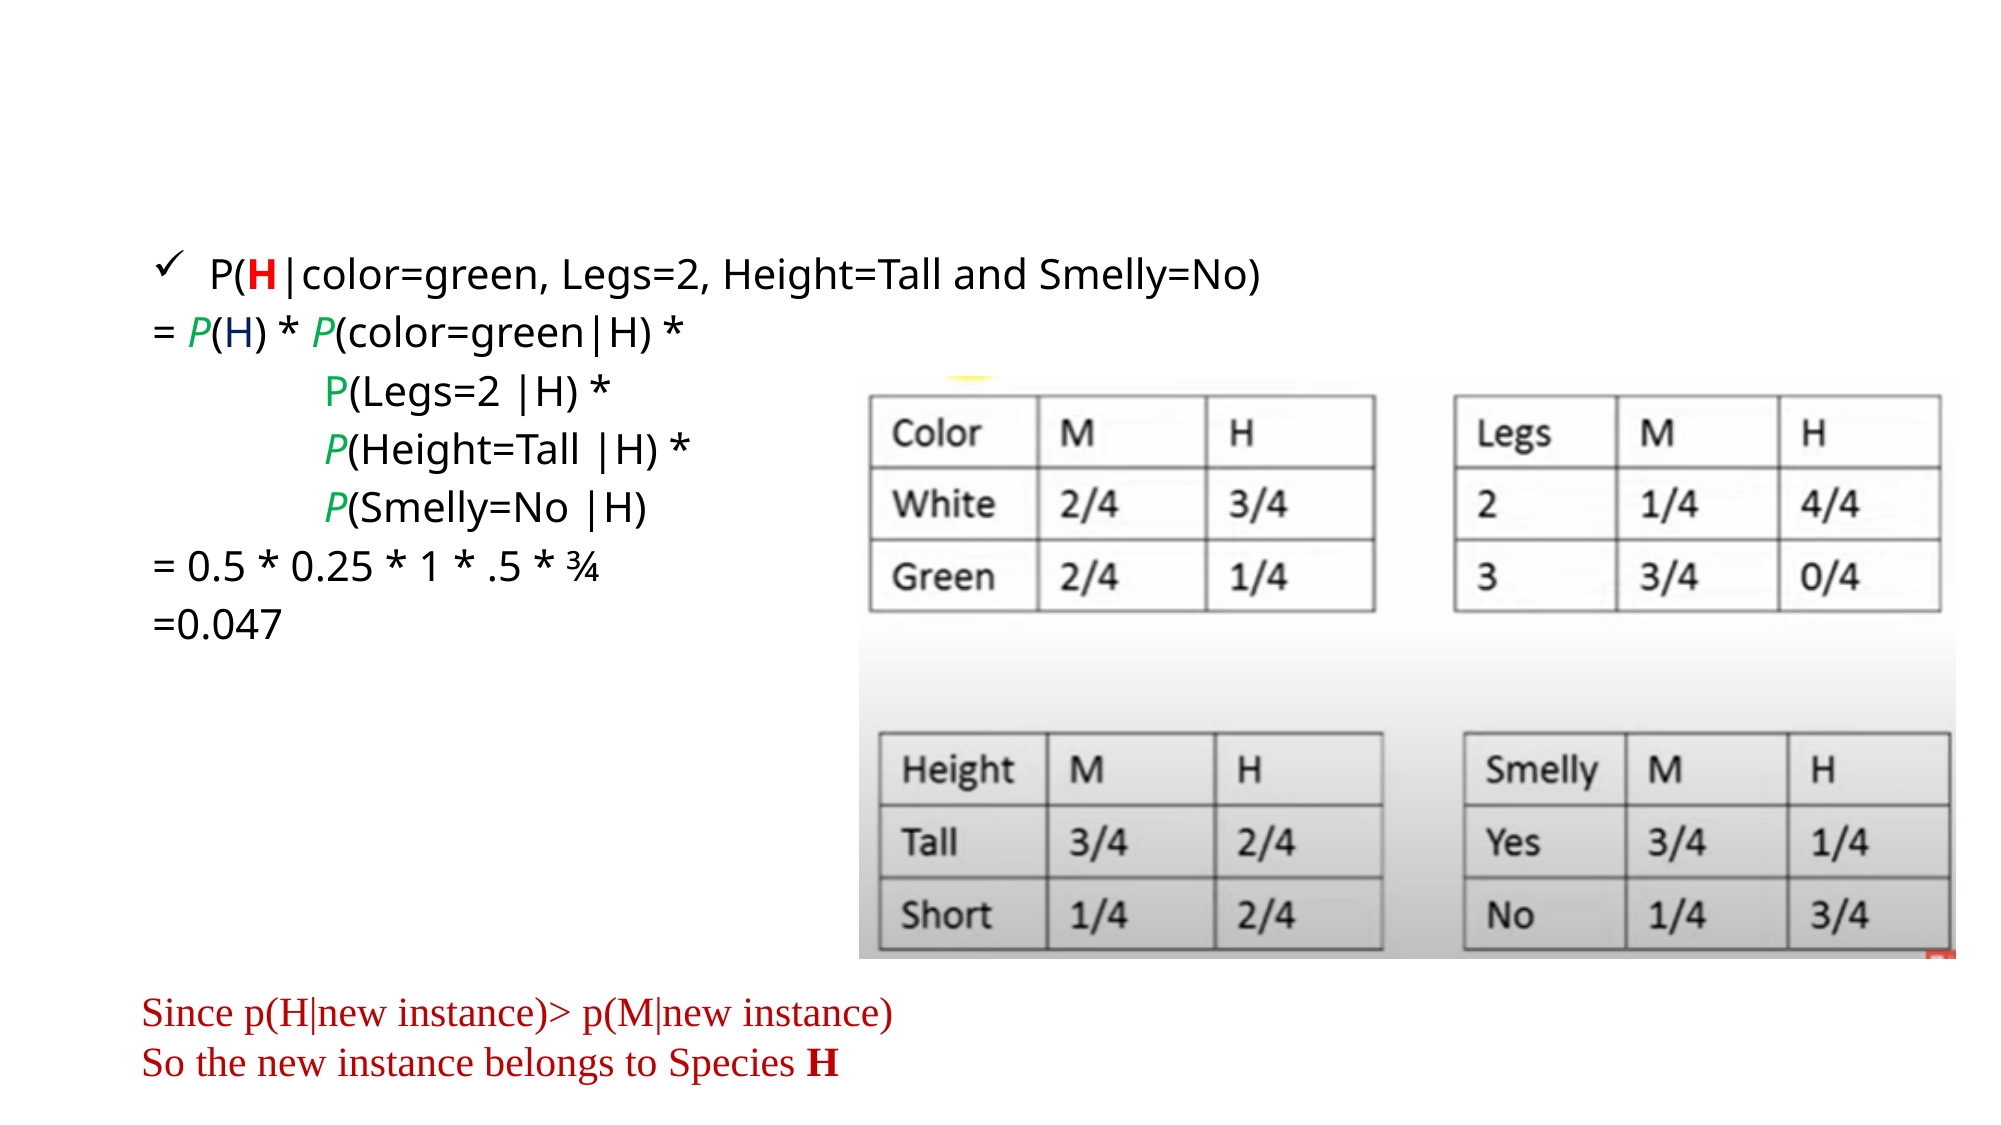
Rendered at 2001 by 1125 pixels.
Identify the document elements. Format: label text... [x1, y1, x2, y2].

text_box Since p(H|new instance)> p(M|new instance) So the new instance belongs to Species H [126, 977, 1408, 1092]
picture [859, 376, 1956, 959]
list P(H|color=green, Legs=2, Height=Tall and Smelly=No) = P(H) * P(color=green|H) * P(Legs=2 |H) * P(Height=Tall |H) * P(Smelly=No |H) = 0.5 * 0.25 * 1 * .5 * ¾ =0.047 [137, 240, 1863, 852]
